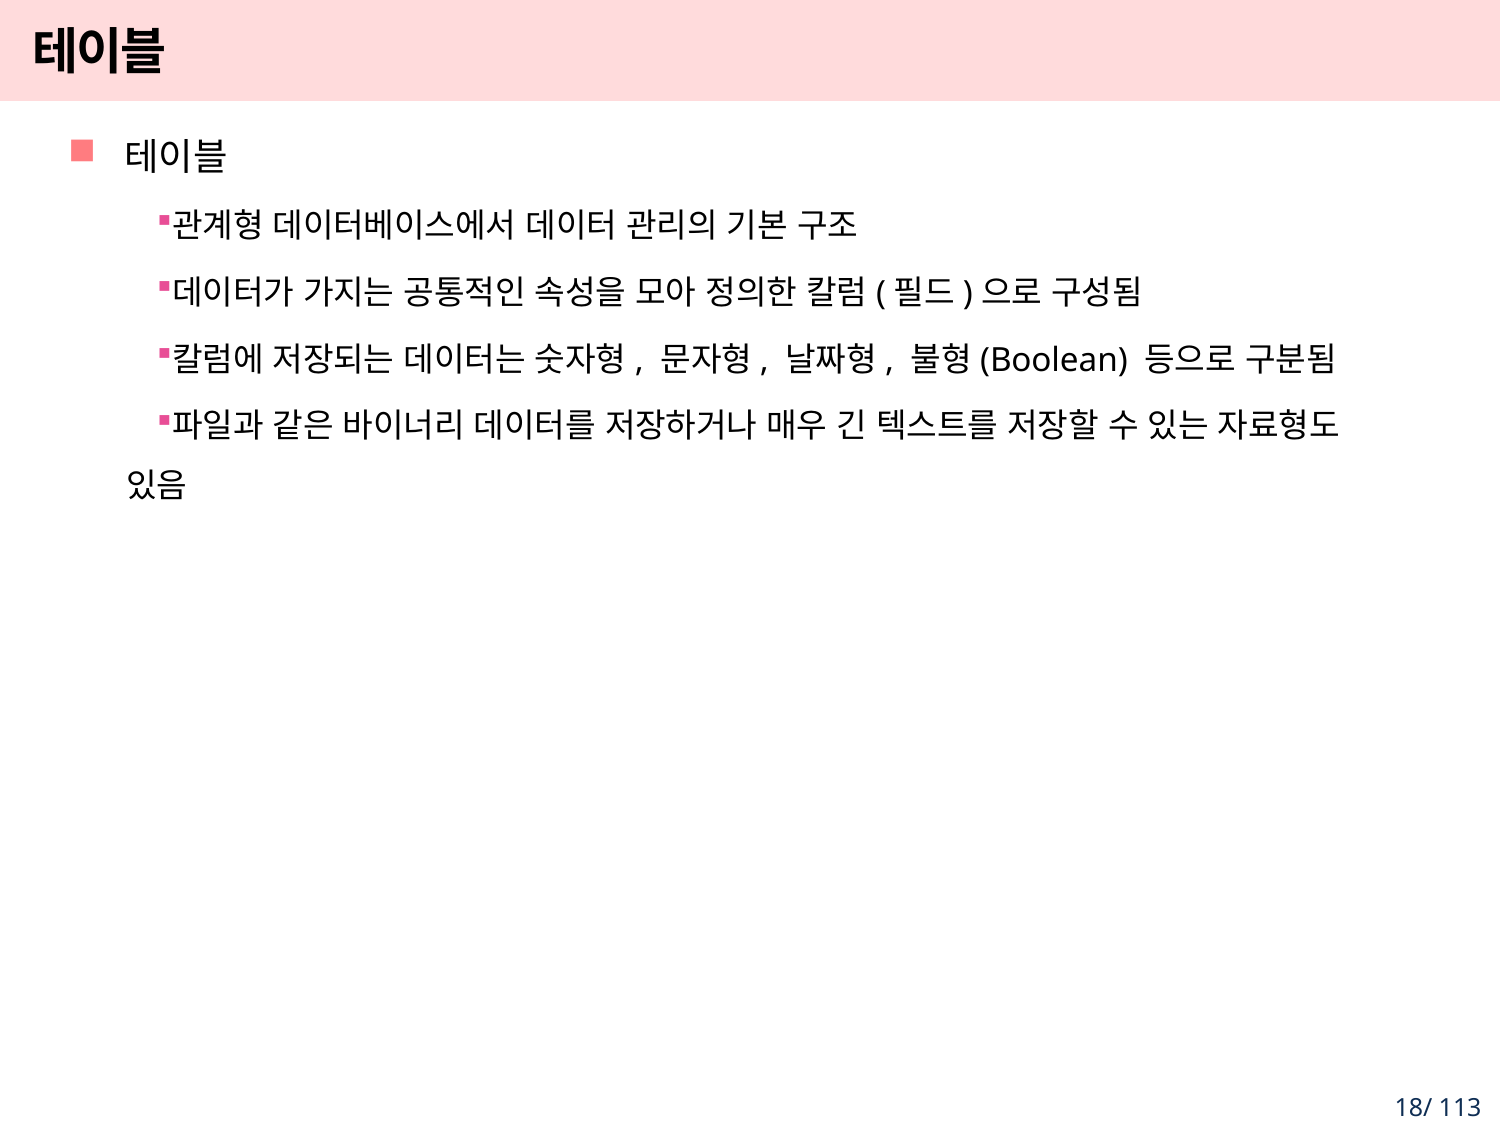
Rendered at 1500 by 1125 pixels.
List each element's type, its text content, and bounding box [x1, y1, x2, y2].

list 테이블 관계형 데이터베이스에서 데이터 관리의 기본 구조 데이터가 가지는 공통적인 속성을 모아 정의한 칼럼(필드)으로 구성됨 칼럼에 저장되는 데이터는 숫자형, 문자형, 날짜형, 불형(Boolean) 등으로 구분됨 파일과 같은 바이너리 데이터를 저장하거나 매우 긴 텍스트를 저장할 수 있는 자료형도 있음 [53, 125, 1425, 1005]
title 테이블 [17, 10, 1295, 89]
